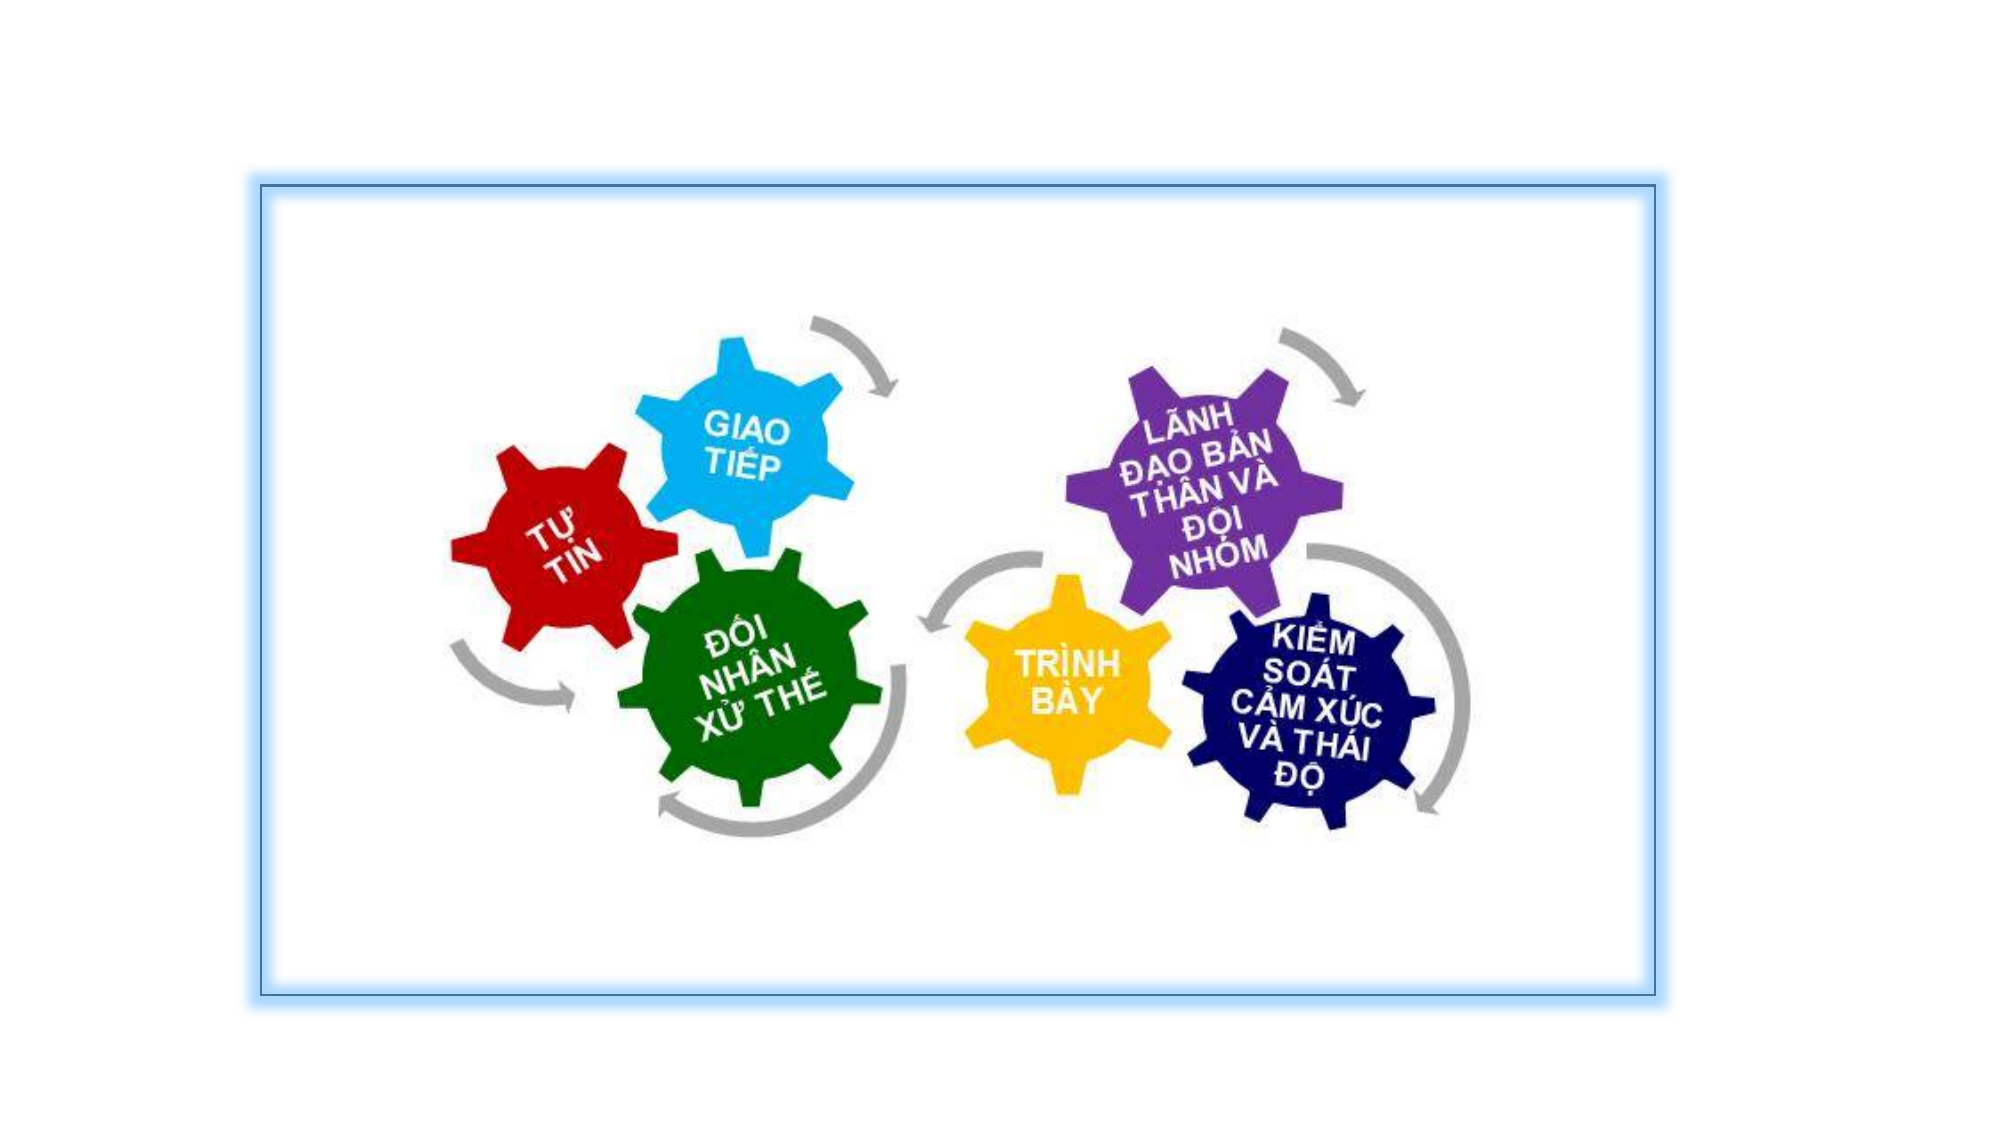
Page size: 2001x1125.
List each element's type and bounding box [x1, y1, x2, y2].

list [415, 301, 1501, 880]
text_box [260, 184, 1656, 996]
